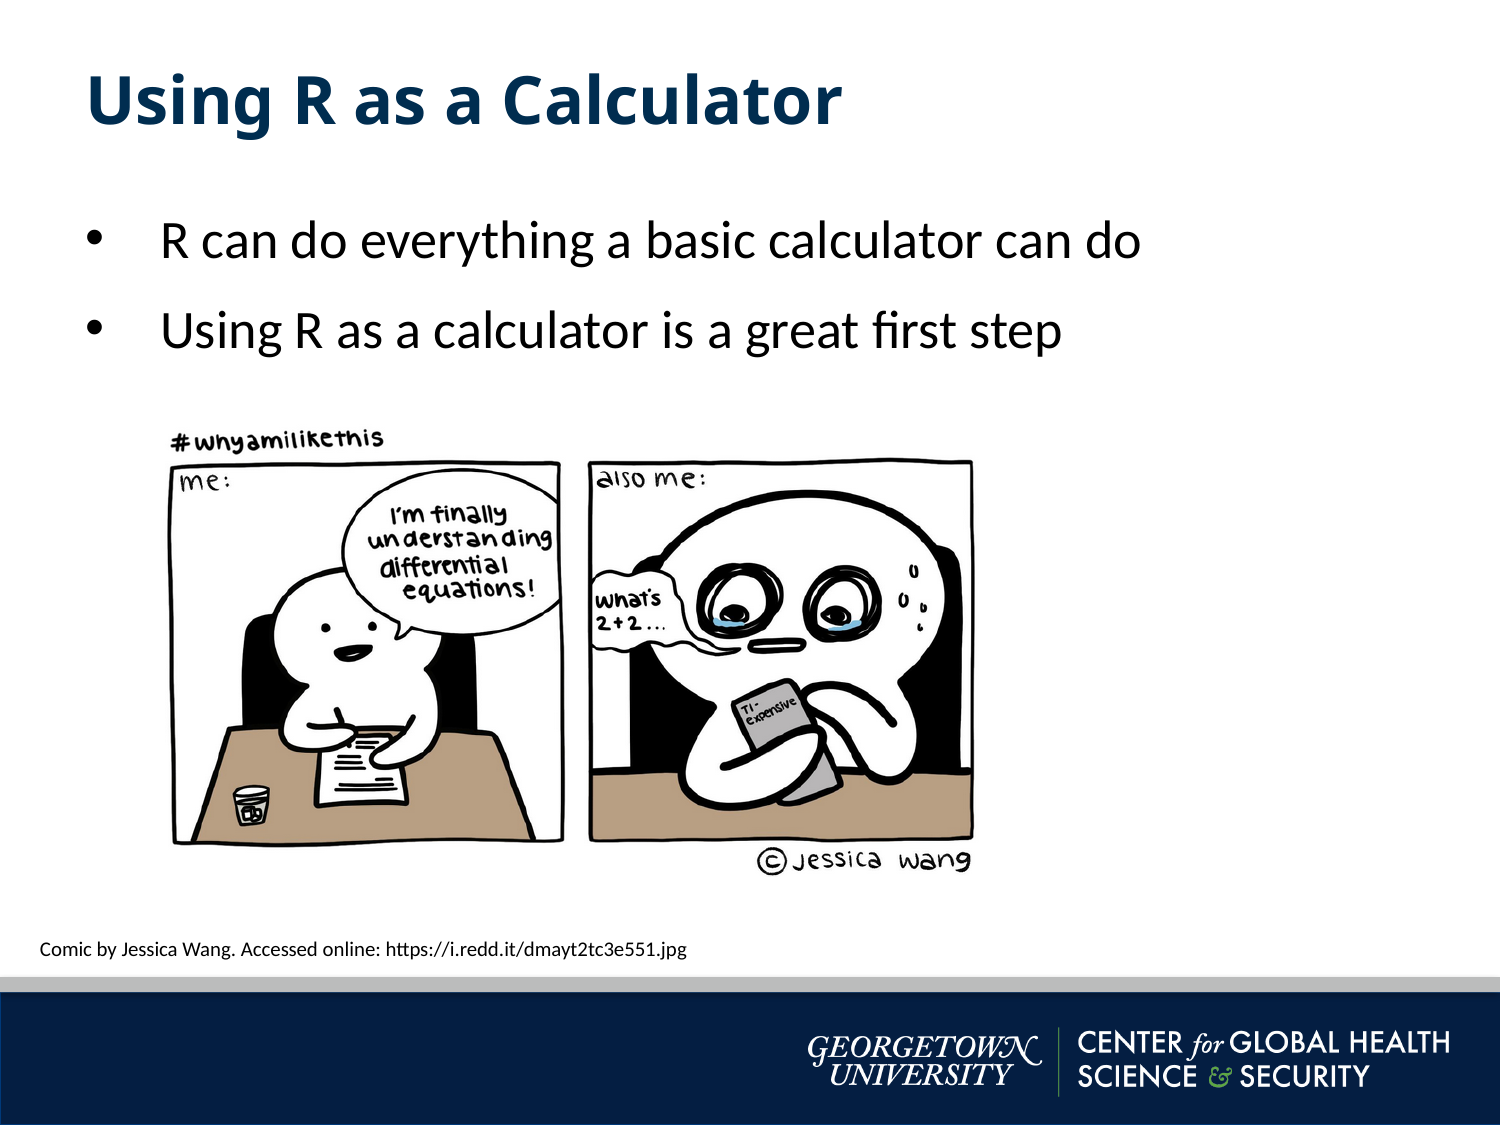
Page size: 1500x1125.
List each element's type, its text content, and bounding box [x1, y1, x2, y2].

text_box Using R as a Calculator [70, 50, 1153, 197]
text_box Comic by Jessica Wang. Accessed online: https://i.redd.it/dmayt2tc3e551.jpg [25, 927, 702, 968]
picture [808, 1027, 1449, 1097]
text_box R can do everything a basic calculator can do Using R as a calculator is a great first step [70, 197, 1430, 367]
picture [132, 403, 1040, 894]
